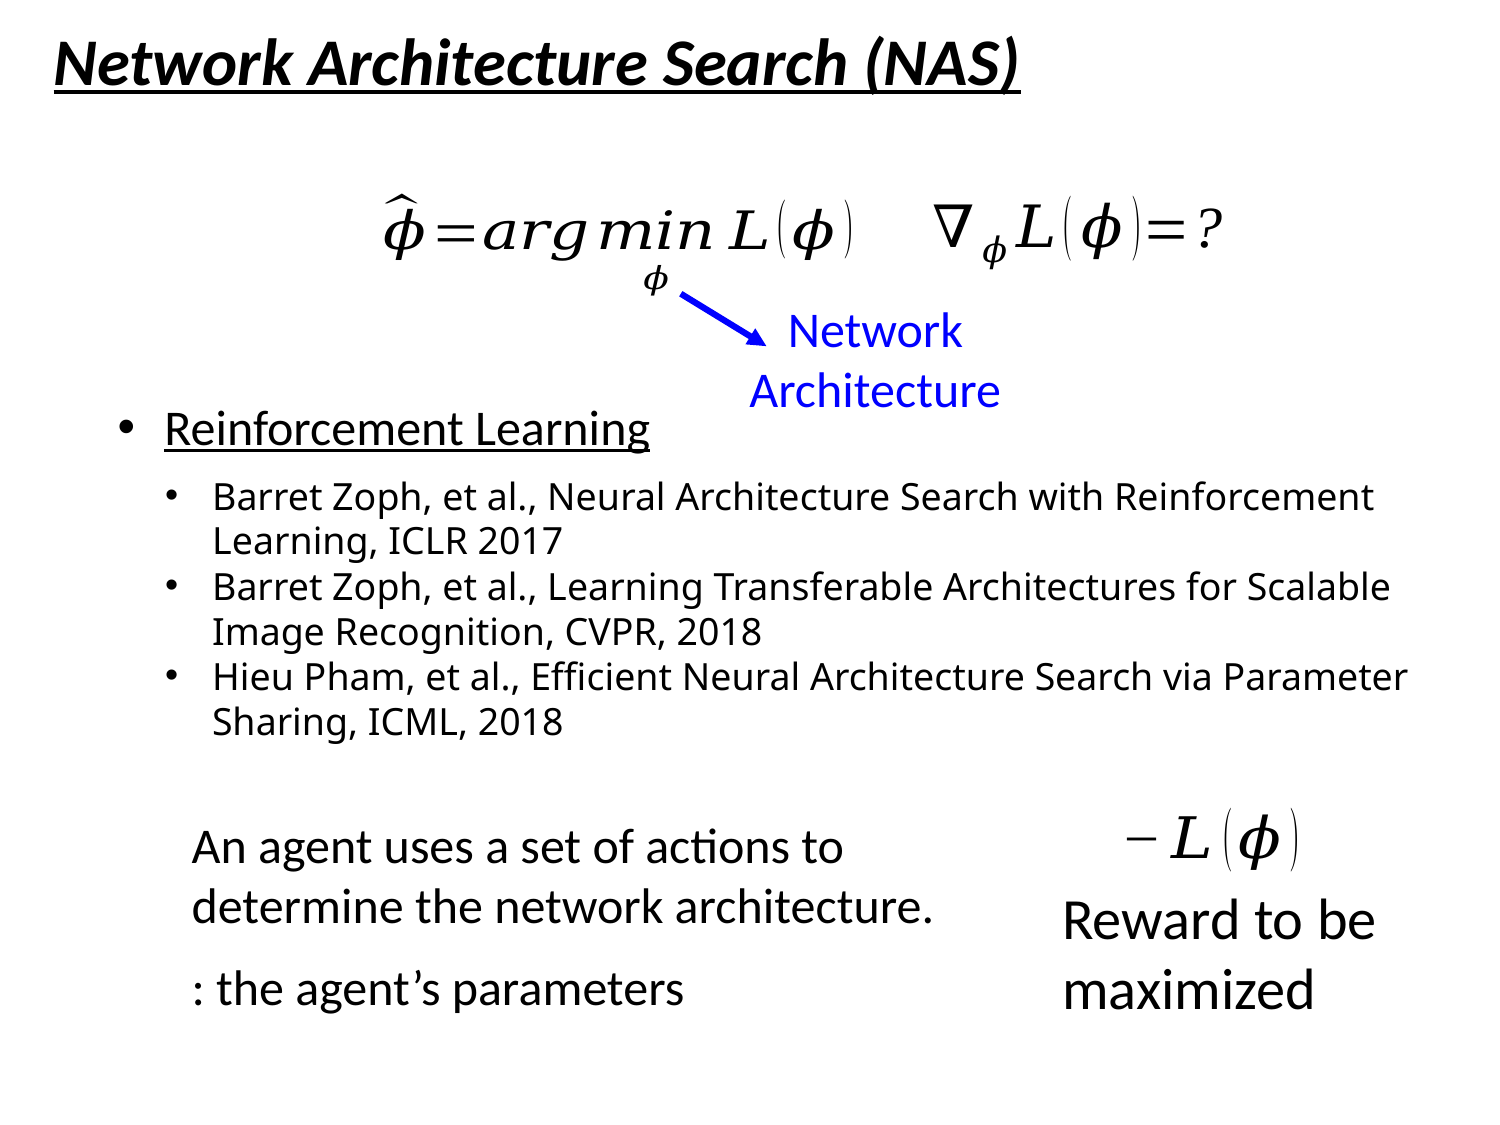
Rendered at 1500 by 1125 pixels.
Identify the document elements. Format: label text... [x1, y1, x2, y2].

text_box An agent uses a set of actions to determine the network architecture. [176, 805, 951, 1001]
text_box Network Architecture Search (NAS) [38, 11, 1129, 106]
text_box Network Architecture [633, 289, 1129, 425]
text_box Reinforcement Learning [102, 388, 666, 464]
text_box Reward to be maximized [1047, 873, 1410, 1029]
text_box Barret Zoph, et al., Neural Architecture Search with Reinforcement Learning, ICLR 2017 Barret Zoph, et al., Learning Transferable Architectures for Scalable Image Recognition, CVPR, 2018 Hieu Pham, et al., Efficient Neural Architecture Search via Parameter Sharing, ICML, 2018 [75, 465, 1458, 750]
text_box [680, 293, 767, 347]
